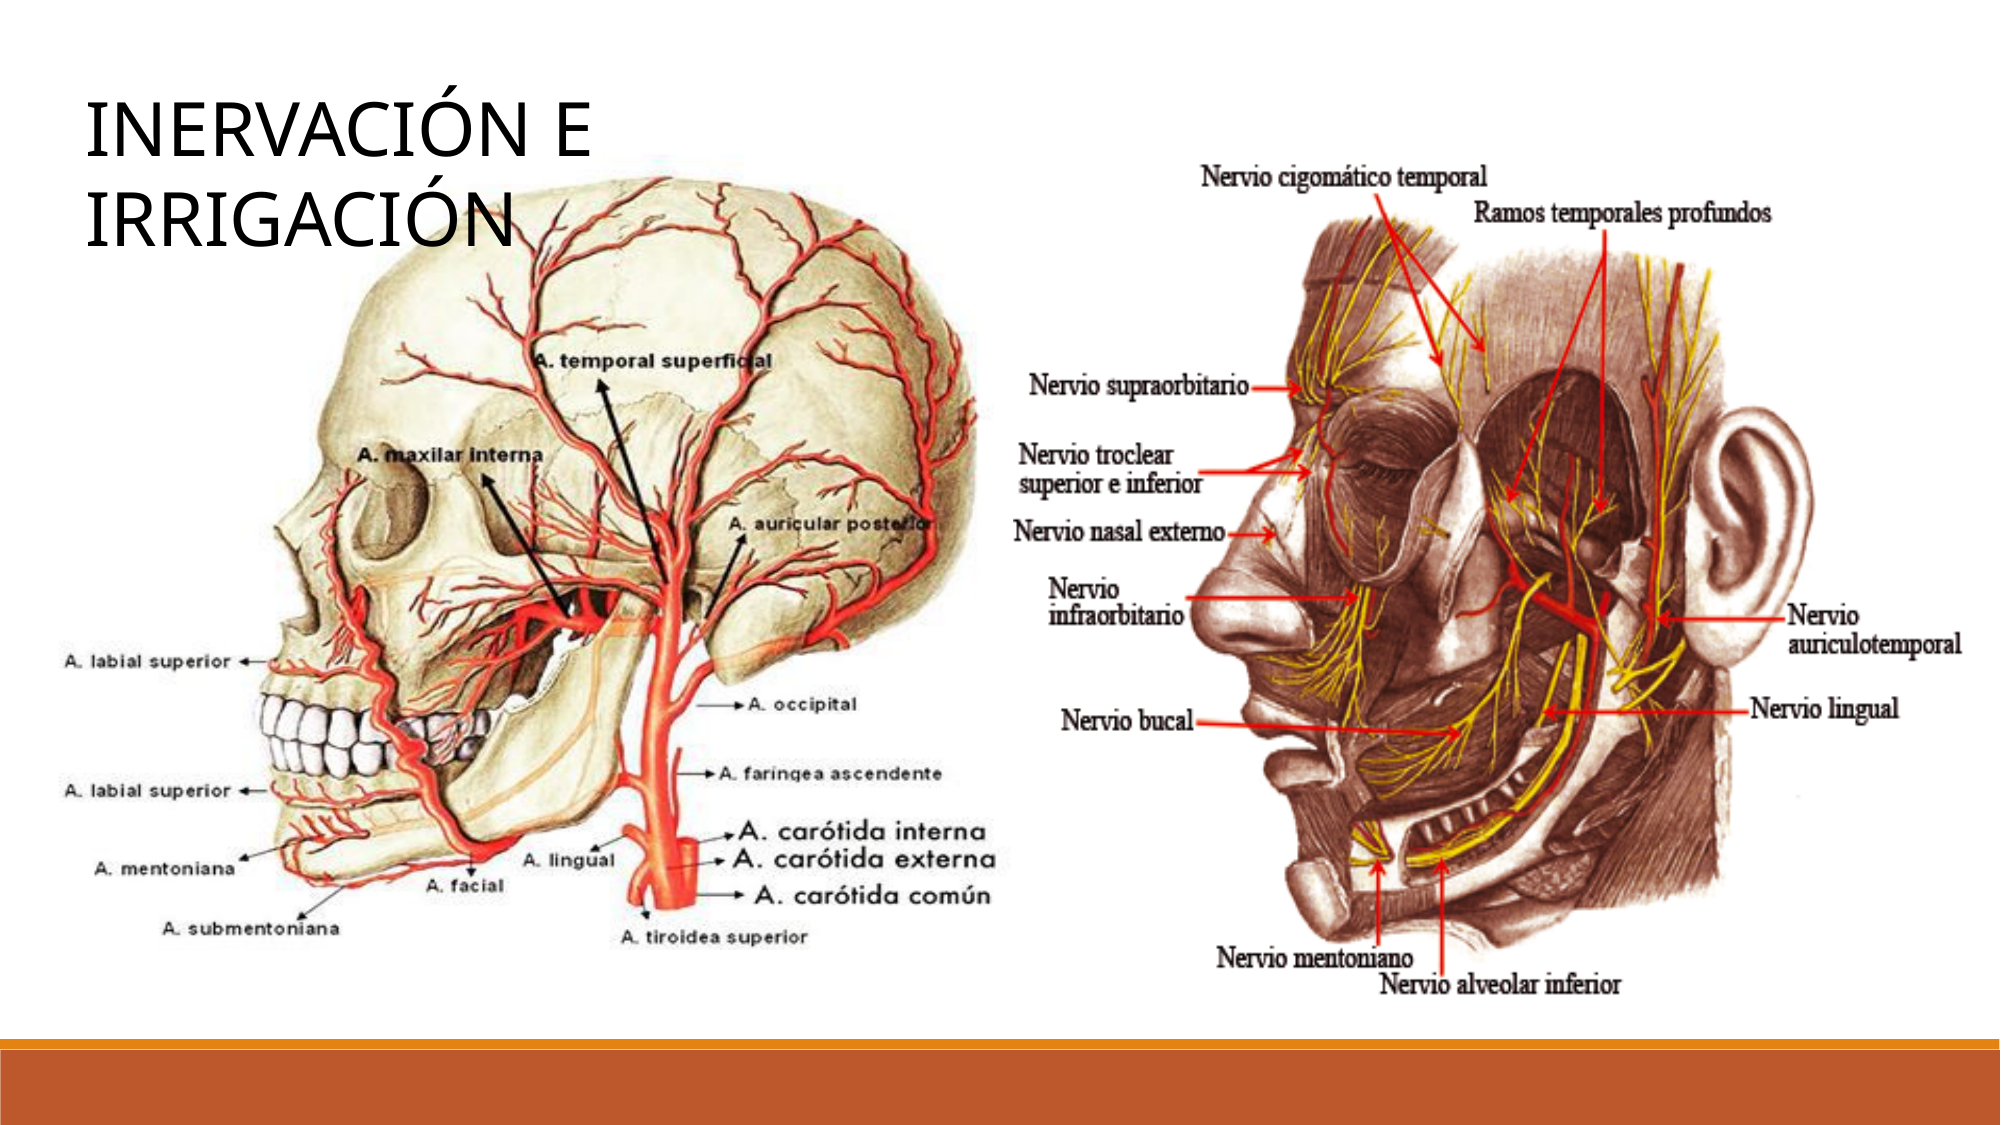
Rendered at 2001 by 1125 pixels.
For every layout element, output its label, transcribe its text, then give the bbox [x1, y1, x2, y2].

picture [42, 126, 1971, 1009]
text_box INERVACIÓN E IRRIGACIÓN [70, 73, 716, 123]
